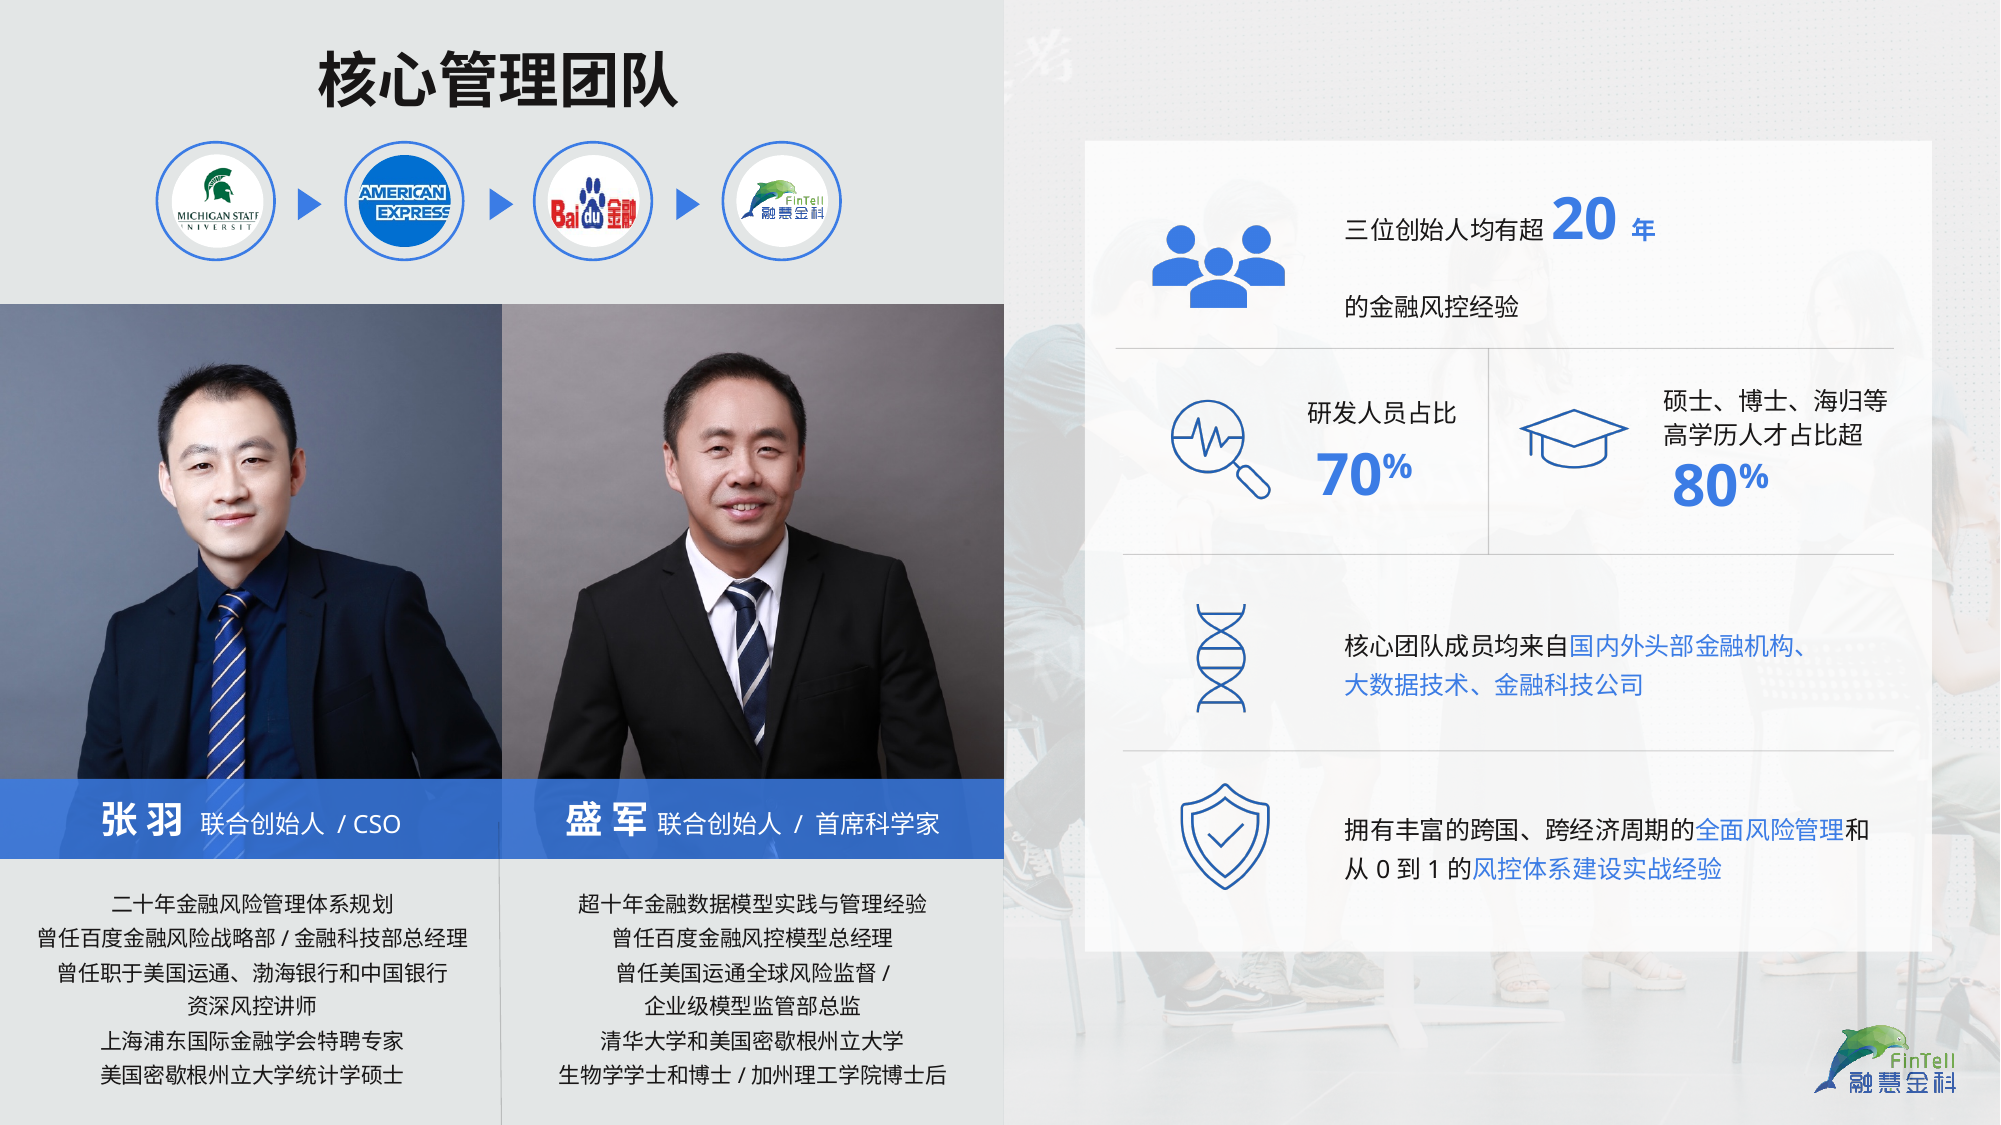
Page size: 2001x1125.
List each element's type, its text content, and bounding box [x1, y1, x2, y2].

title 核心管理团队 [198, 44, 800, 96]
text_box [156, 142, 841, 260]
text_box [502, 860, 1003, 1125]
text_box 超十年金融数据模型实践与管理经验 曾任百度金融风控模型总经理 曾任美国运通全球风险监督/ 企业级模型监管部总监 清华大学和美国密歇根州立大学 生物学学士和博士/加州理工学院博士后 [529, 875, 977, 1096]
text_box 二十年金融风险管理体系规划 曾任百度金融风险战略部/金融科技部总经理 曾任职于美国运通、渤海银行和中国银行 资深风控讲师 上海浦东国际金融学会特聘专家 美国密歇根州立大学统计学硕士 [17, 875, 488, 1096]
text_box [0, 860, 498, 1125]
text_box [0, 0, 1003, 304]
picture [0, 0, 2000, 1125]
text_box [498, 821, 502, 1125]
